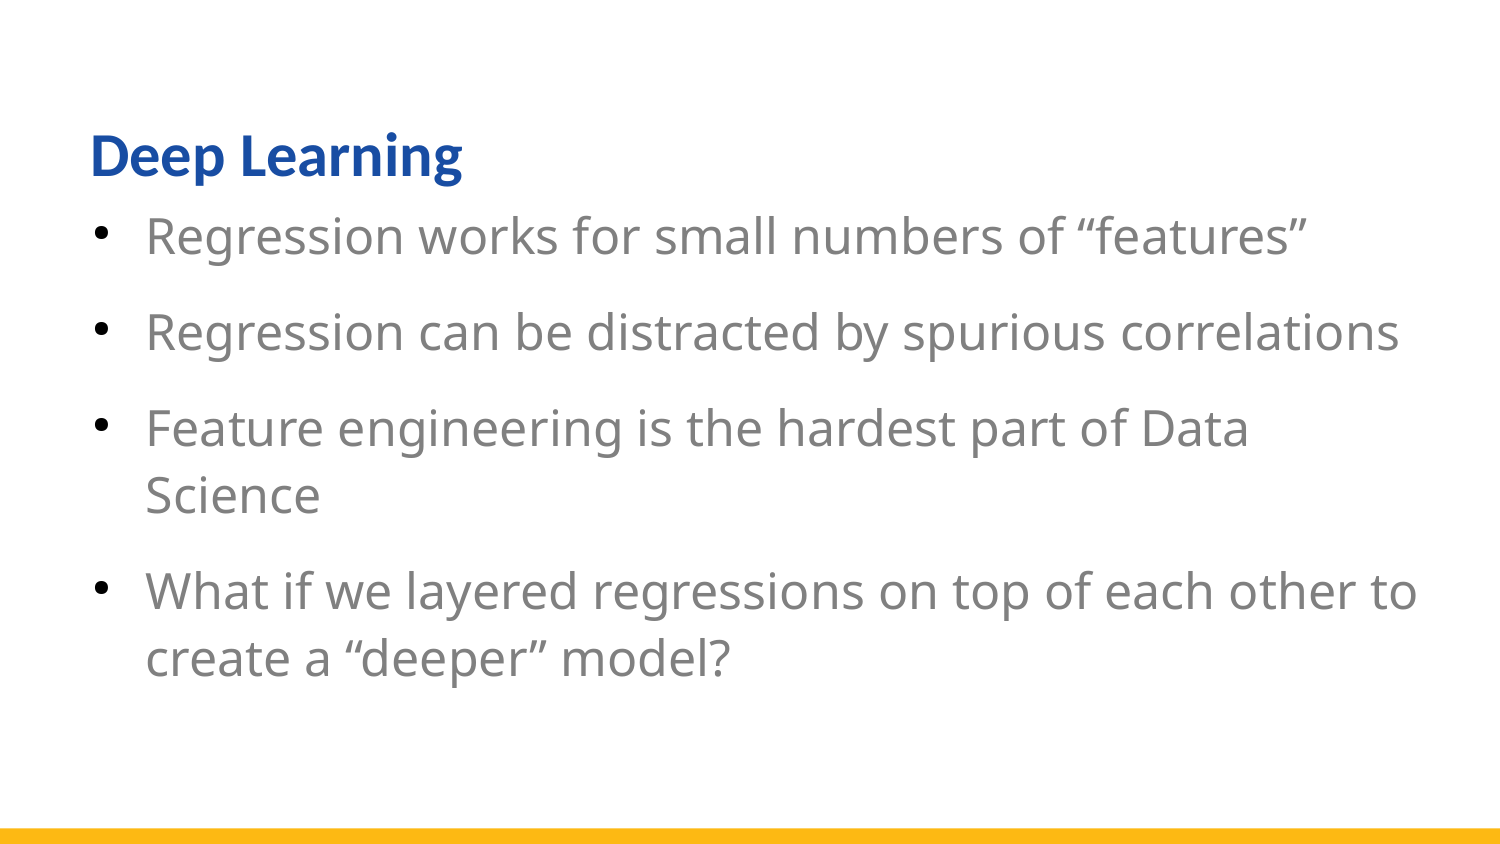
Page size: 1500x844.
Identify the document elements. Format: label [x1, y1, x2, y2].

list [75, 197, 1425, 687]
title [75, 0, 1425, 197]
